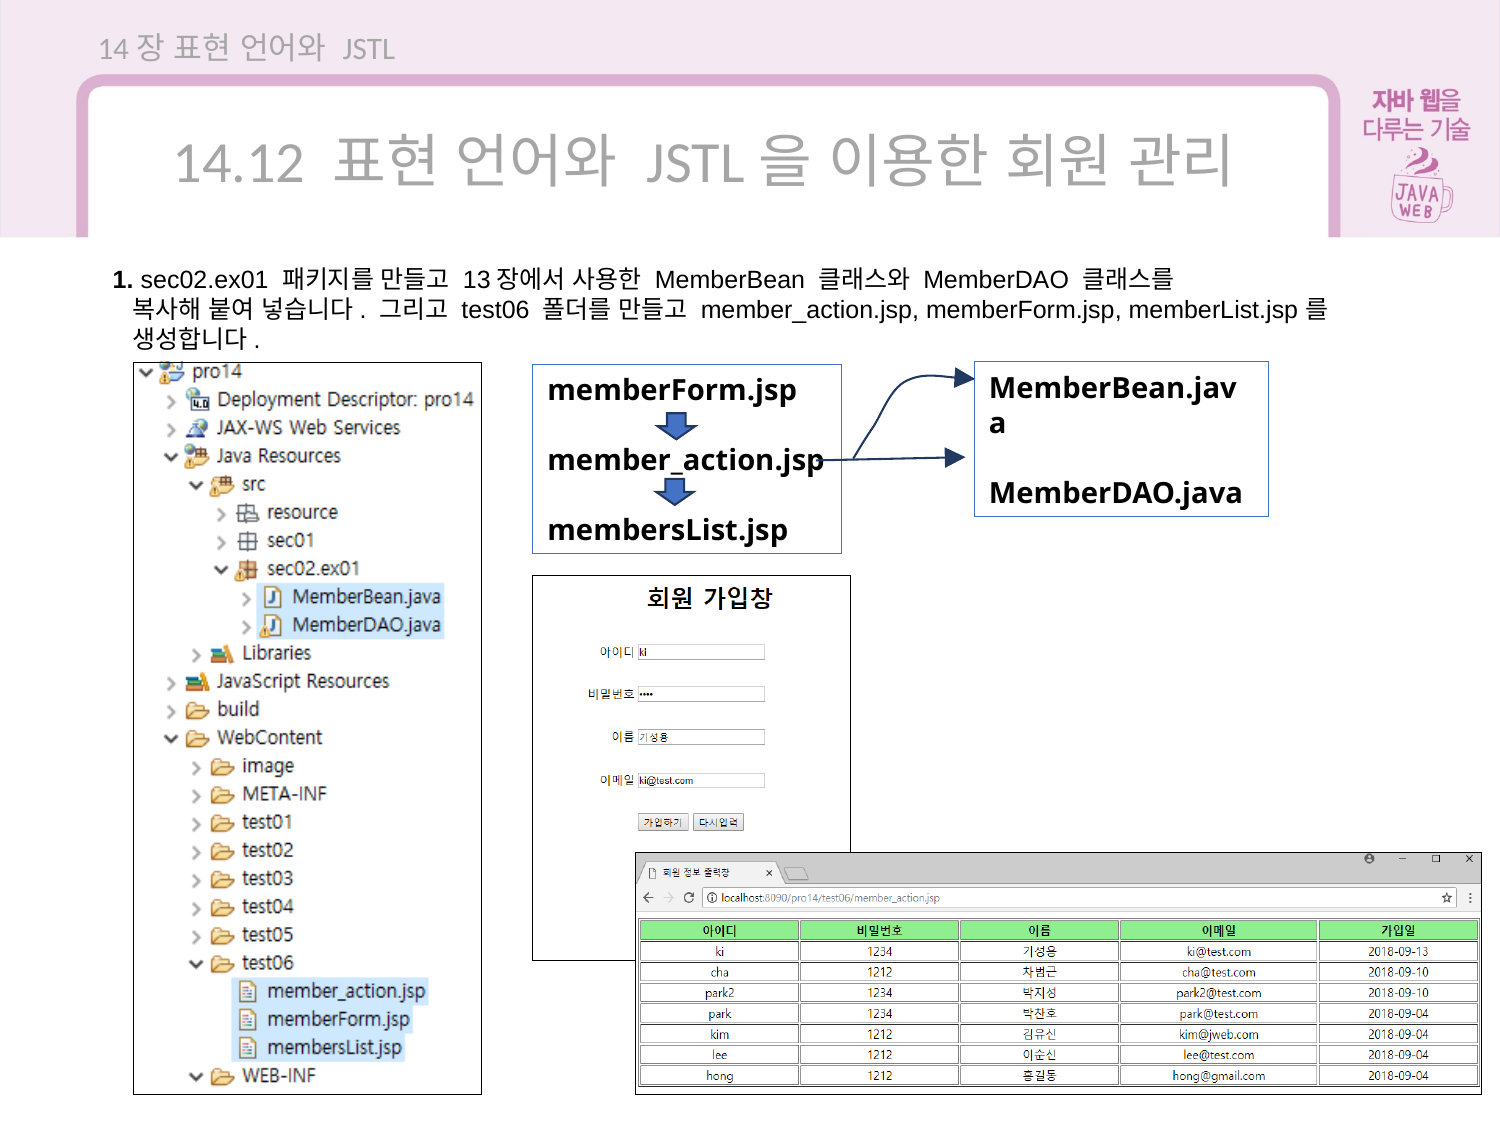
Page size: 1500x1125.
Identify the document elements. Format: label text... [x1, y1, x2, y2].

text_box 1. sec02.ex01 패키지를 만들고 13장에서 사용한 MemberBean 클래스와 MemberDAO 클래스를 복사해 붙여 넣습니다. 그리고 test06 폴더를 만들고 member_action.jsp, memberForm.jsp, memberList.jsp를 생성합니다. [97, 256, 1377, 361]
text_box MemberBean.java MemberDAO.java [974, 361, 1269, 517]
text_box 14장 표현 언어와 JSTL [82, 0, 1133, 74]
text_box memberForm.jsp member_action.jsp membersList.jsp [532, 364, 842, 554]
text_box [656, 478, 694, 505]
text_box [815, 447, 966, 468]
text_box [852, 367, 976, 460]
text_box [654, 412, 699, 441]
text_box 14.12 표현 언어와 JSTL을 이용한 회원 관리 [76, 117, 1331, 202]
picture [0, 0, 1500, 1125]
